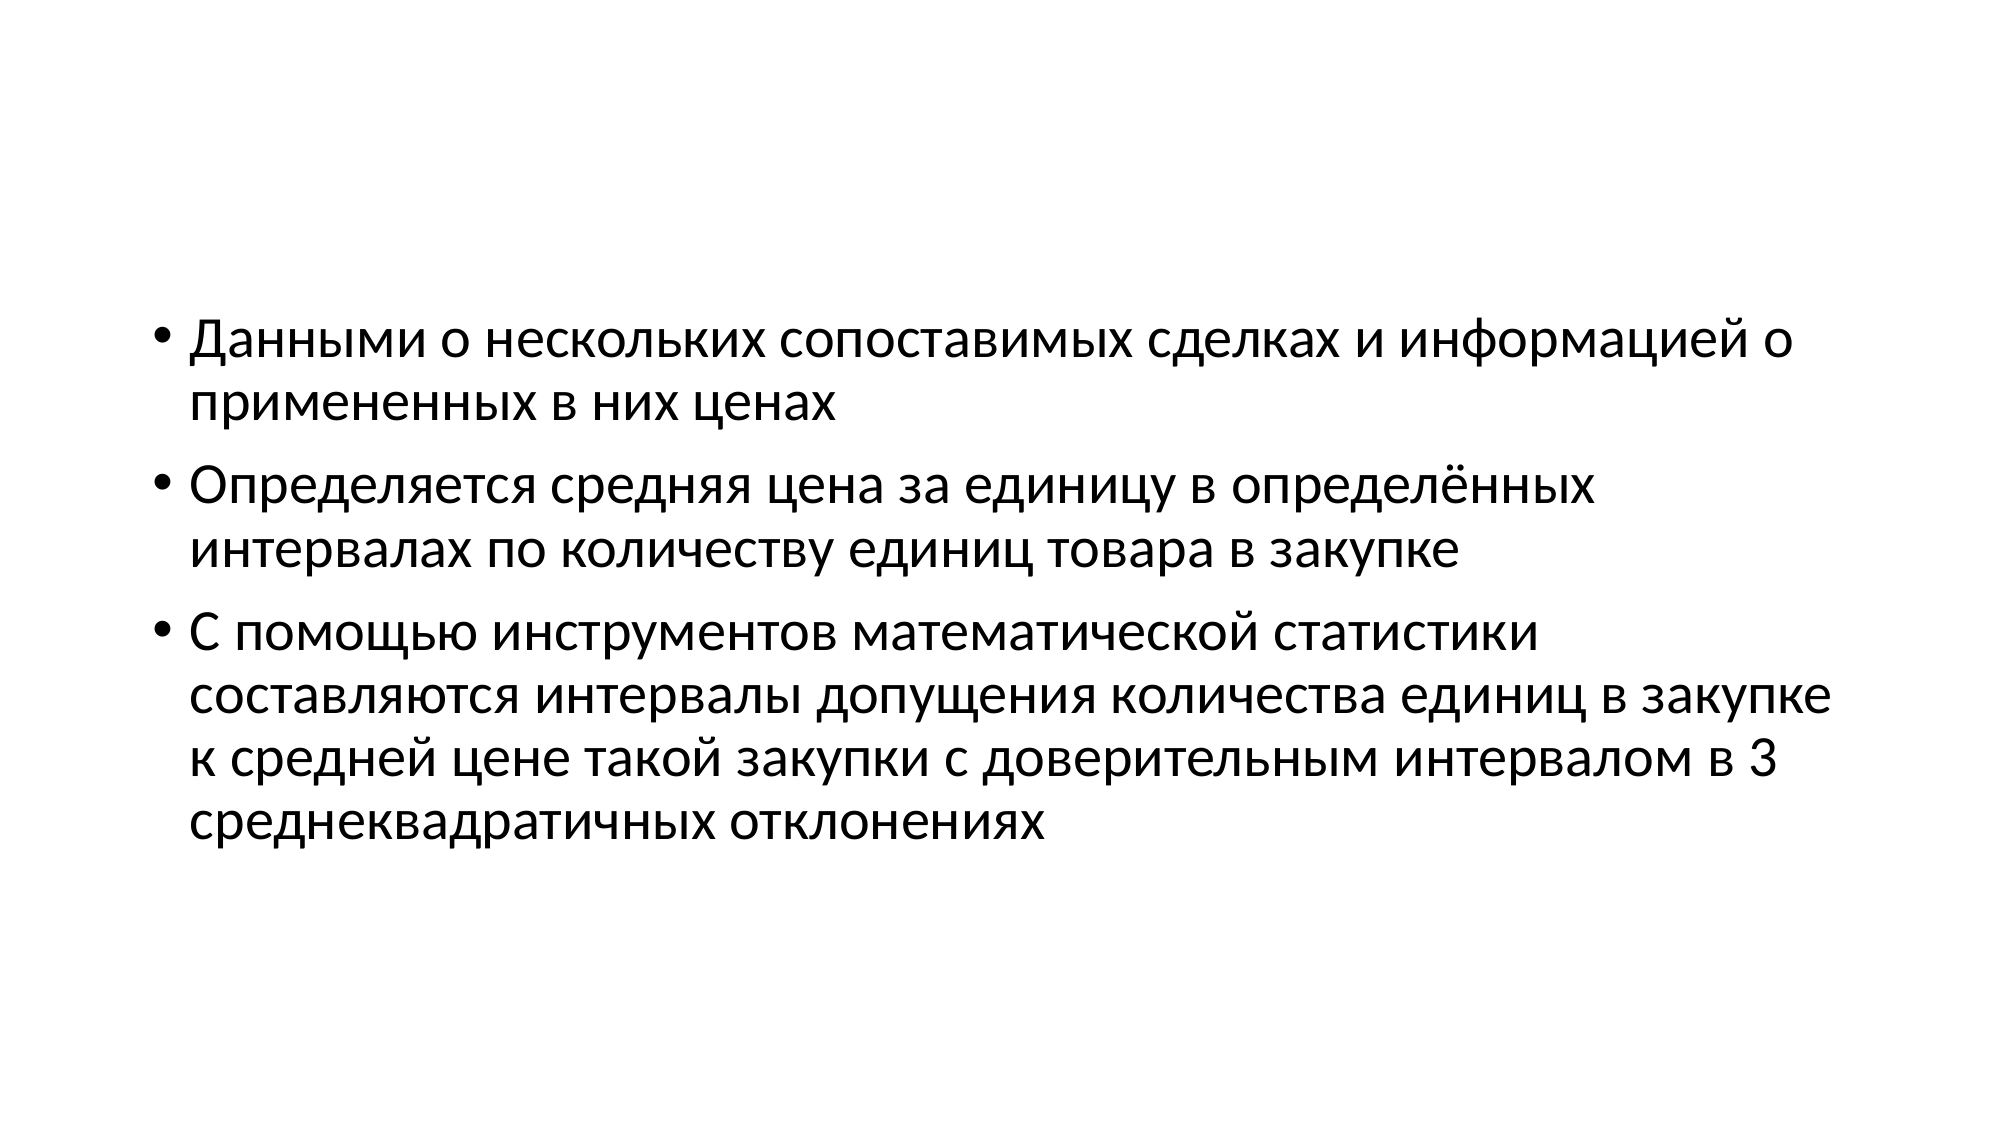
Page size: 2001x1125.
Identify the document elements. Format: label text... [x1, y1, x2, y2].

list Данными о нескольких сопоставимых сделках и информацией о примененных в них ценах Определяется средняя цена за единицу в определённых интервалах по количеству единиц товара в закупке С помощью инструментов математической статистики составляются интервалы допущения количества единиц в закупке к средней цене такой закупки с доверительным интервалом в 3 среднеквадратичных отклонениях [137, 299, 1863, 1014]
